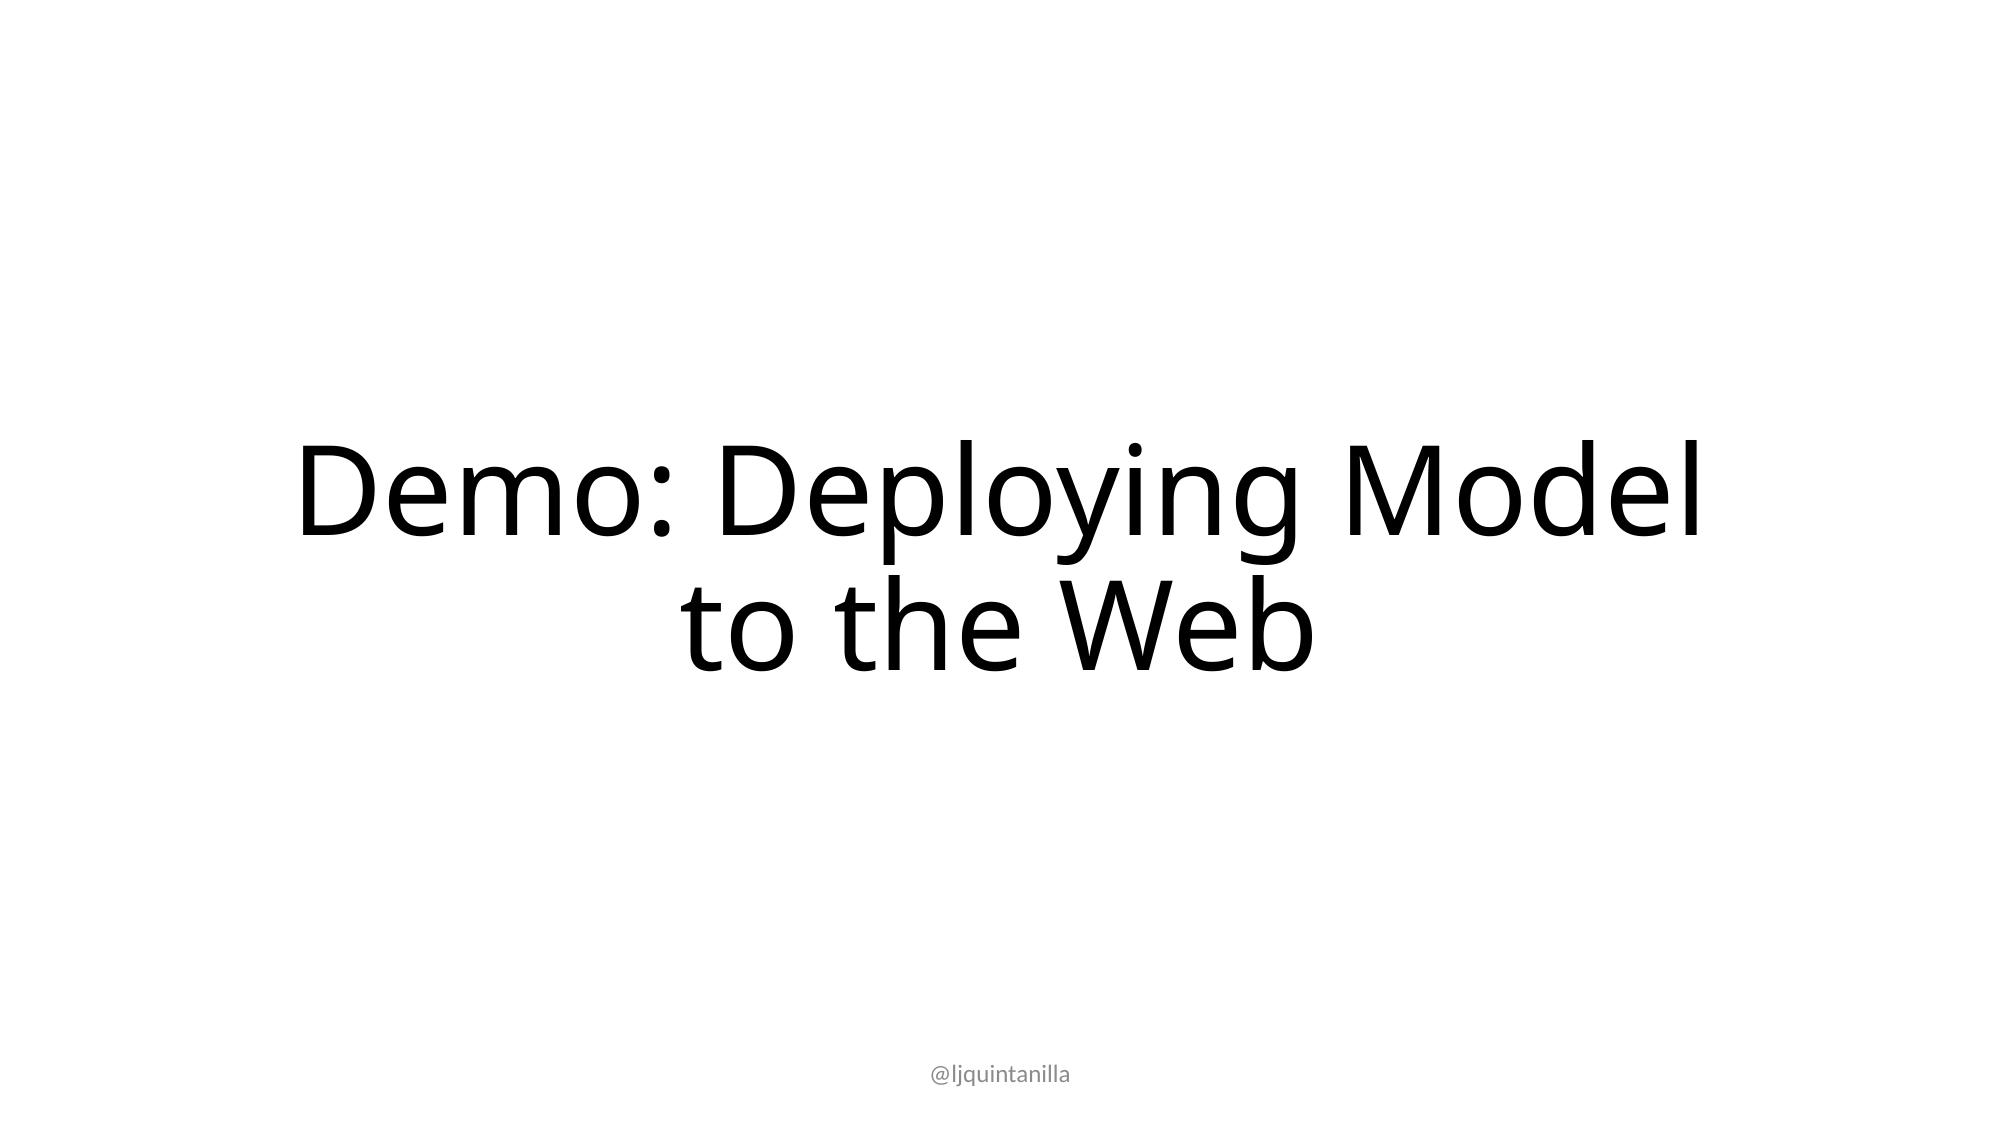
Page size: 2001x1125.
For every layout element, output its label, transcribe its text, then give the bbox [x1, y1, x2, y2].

title Demo: Deploying Model to the Web [249, 366, 1750, 759]
footer @ljquintanilla [662, 1042, 1338, 1103]
